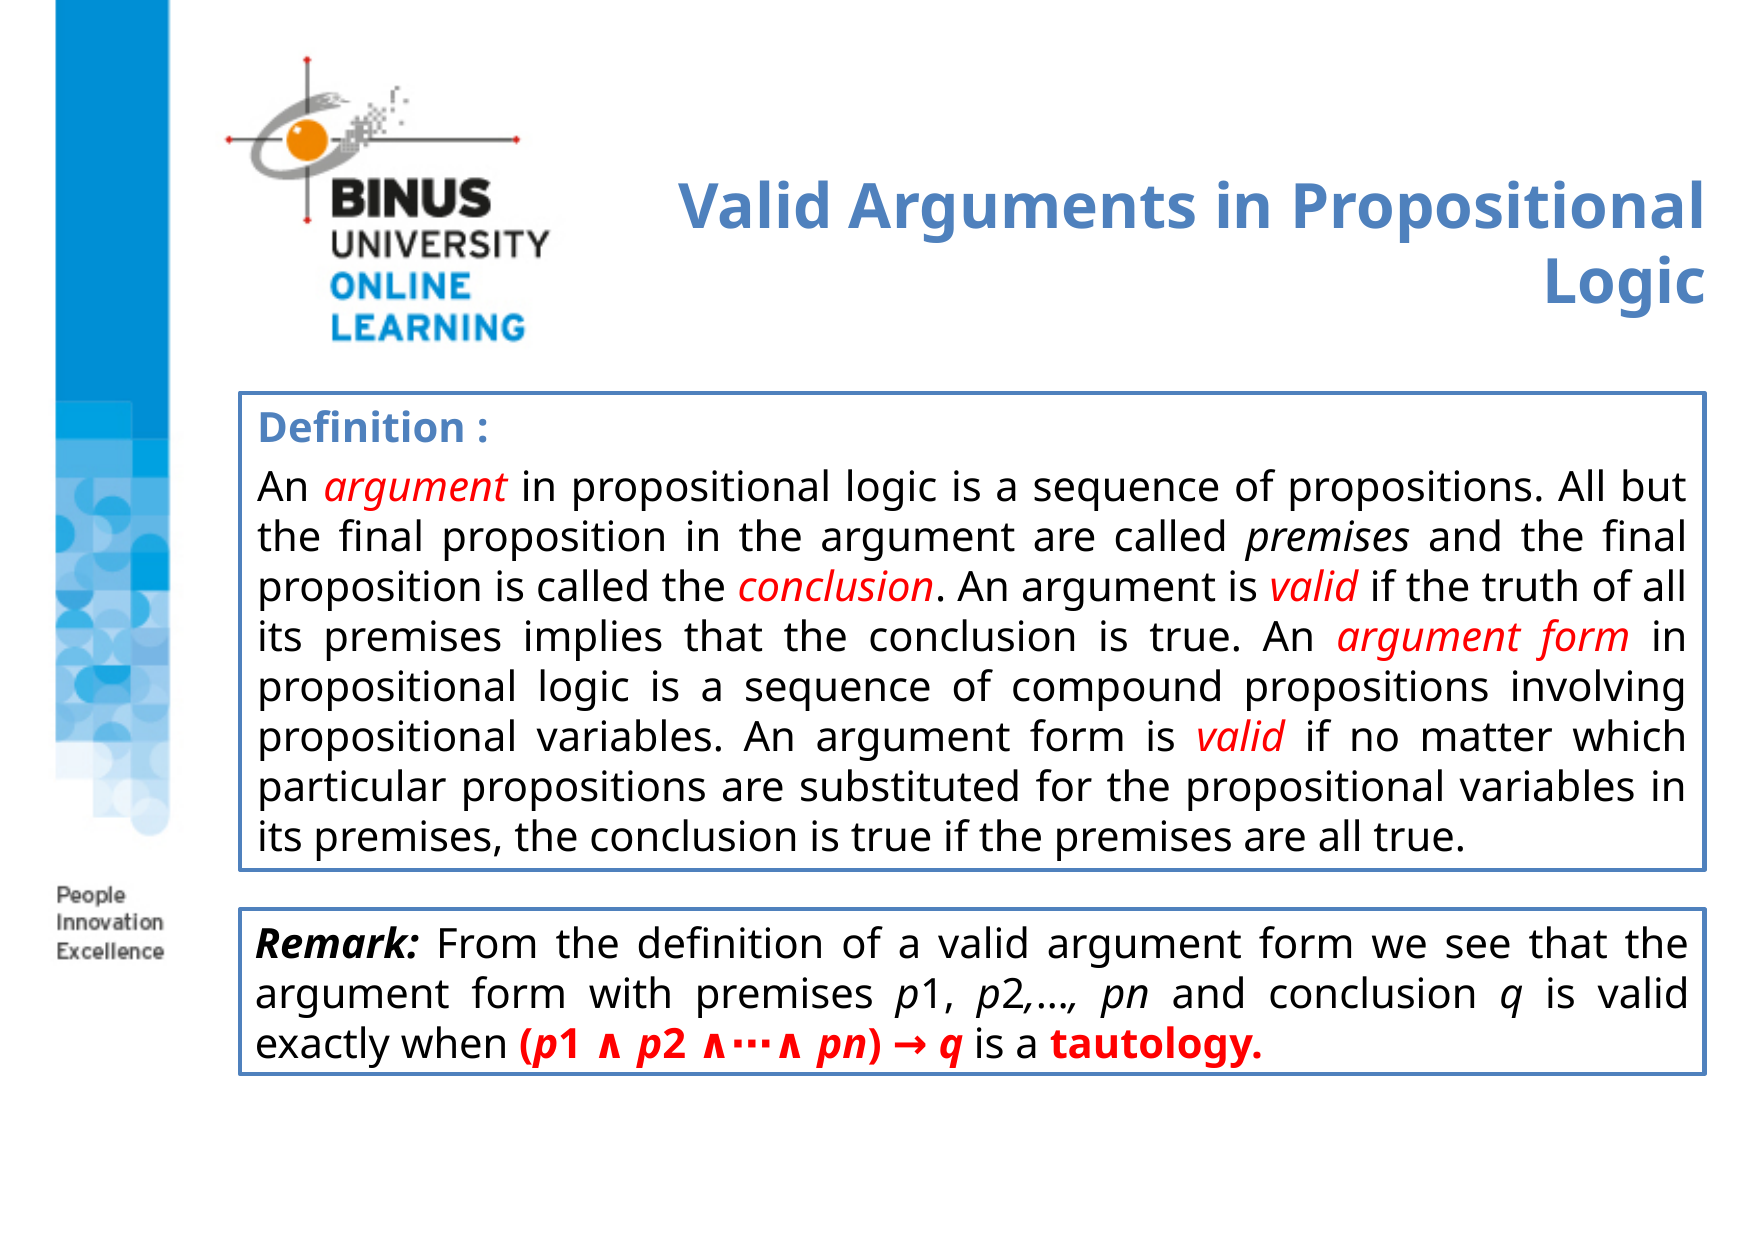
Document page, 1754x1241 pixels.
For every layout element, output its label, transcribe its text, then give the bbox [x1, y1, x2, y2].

picture [0, 0, 1754, 1241]
list Definition : An argument in propositional logic is a sequence of propositions. All but the final proposition in the argument are called premises and the final proposition is called the conclusion. An argument is valid if the truth of all its premises implies that the conclusion is true. An argument form in propositional logic is a sequence of compound propositions involving propositional variables. An argument form is valid if no matter which particular propositions are substituted for the propositional variables in its premises, the conclusion is true if the premises are all true. [238, 391, 1707, 872]
text_box Remark: From the definition of a valid argument form we see that the argument form with premises p1, p2,…, pn and conclusion q is valid exactly when (p1 ∧ p2 ∧⋯∧ pn) → q is a tautology. [238, 907, 1707, 1076]
title Valid Arguments in Propositional Logic [642, 137, 1725, 345]
